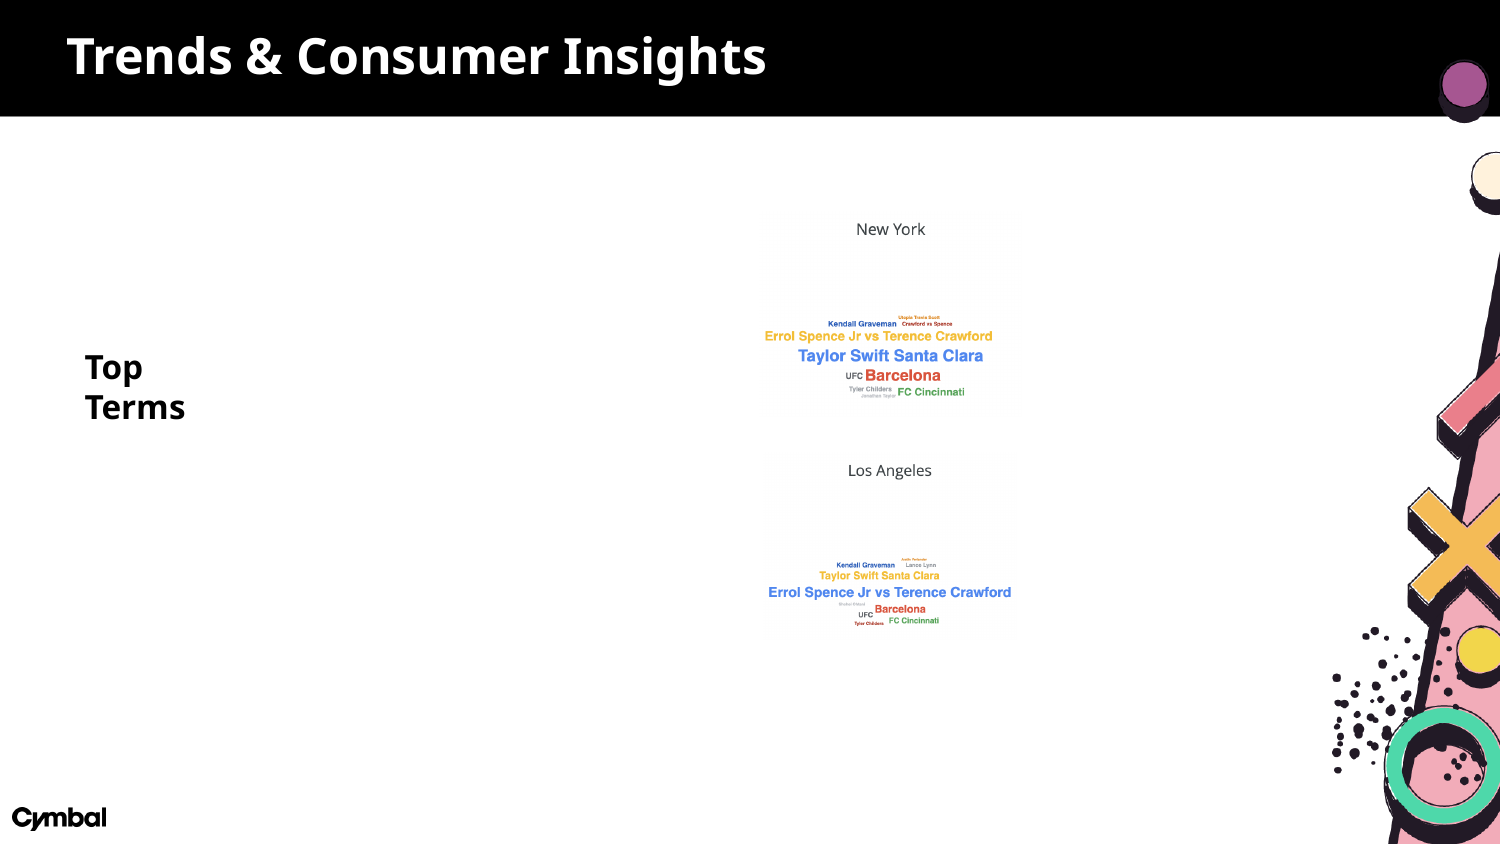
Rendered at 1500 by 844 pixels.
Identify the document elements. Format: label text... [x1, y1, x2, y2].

text_box Top Terms [69, 331, 261, 441]
title Trends & Consumer Insights [51, 16, 1449, 111]
picture [0, 0, 1500, 844]
